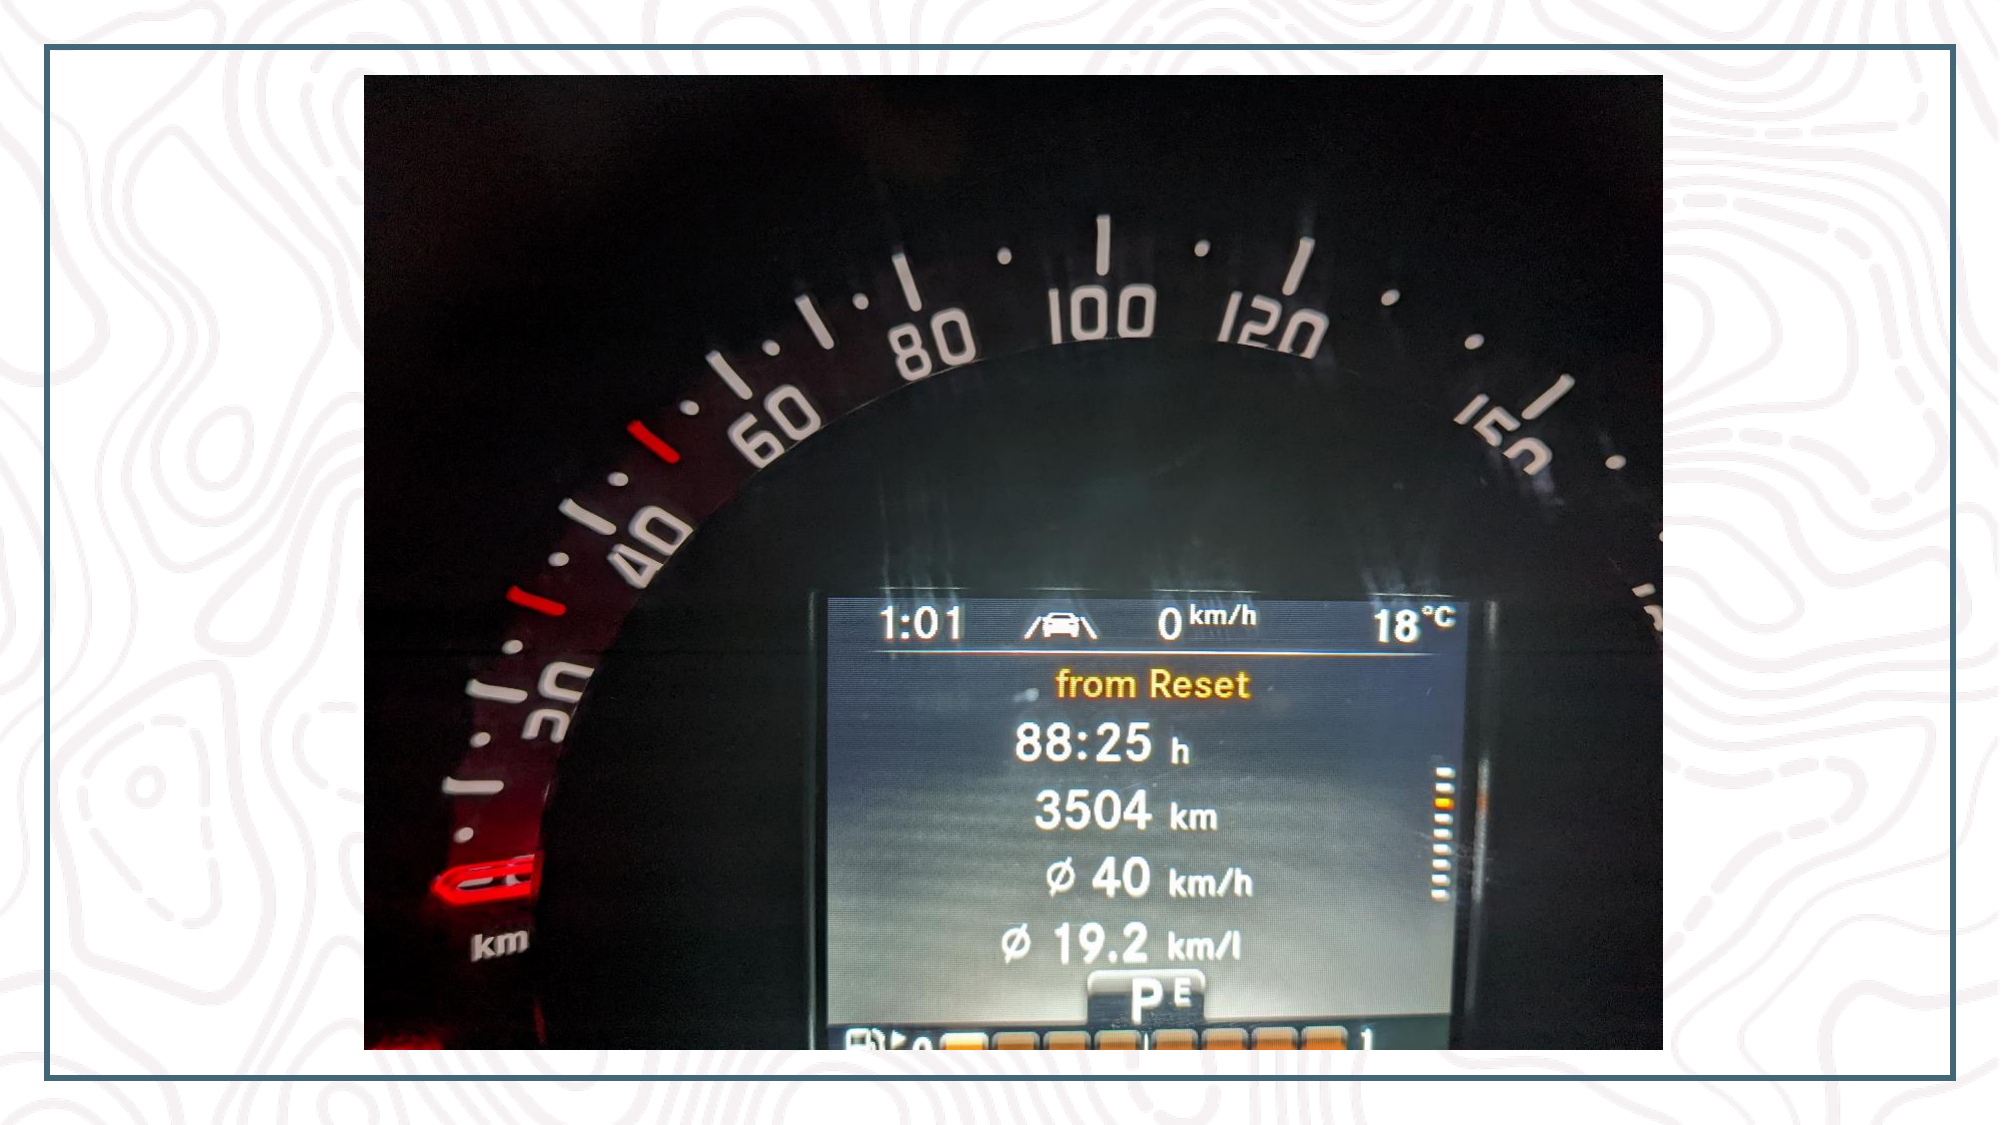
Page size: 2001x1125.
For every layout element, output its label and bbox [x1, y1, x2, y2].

picture [364, 75, 1663, 1050]
